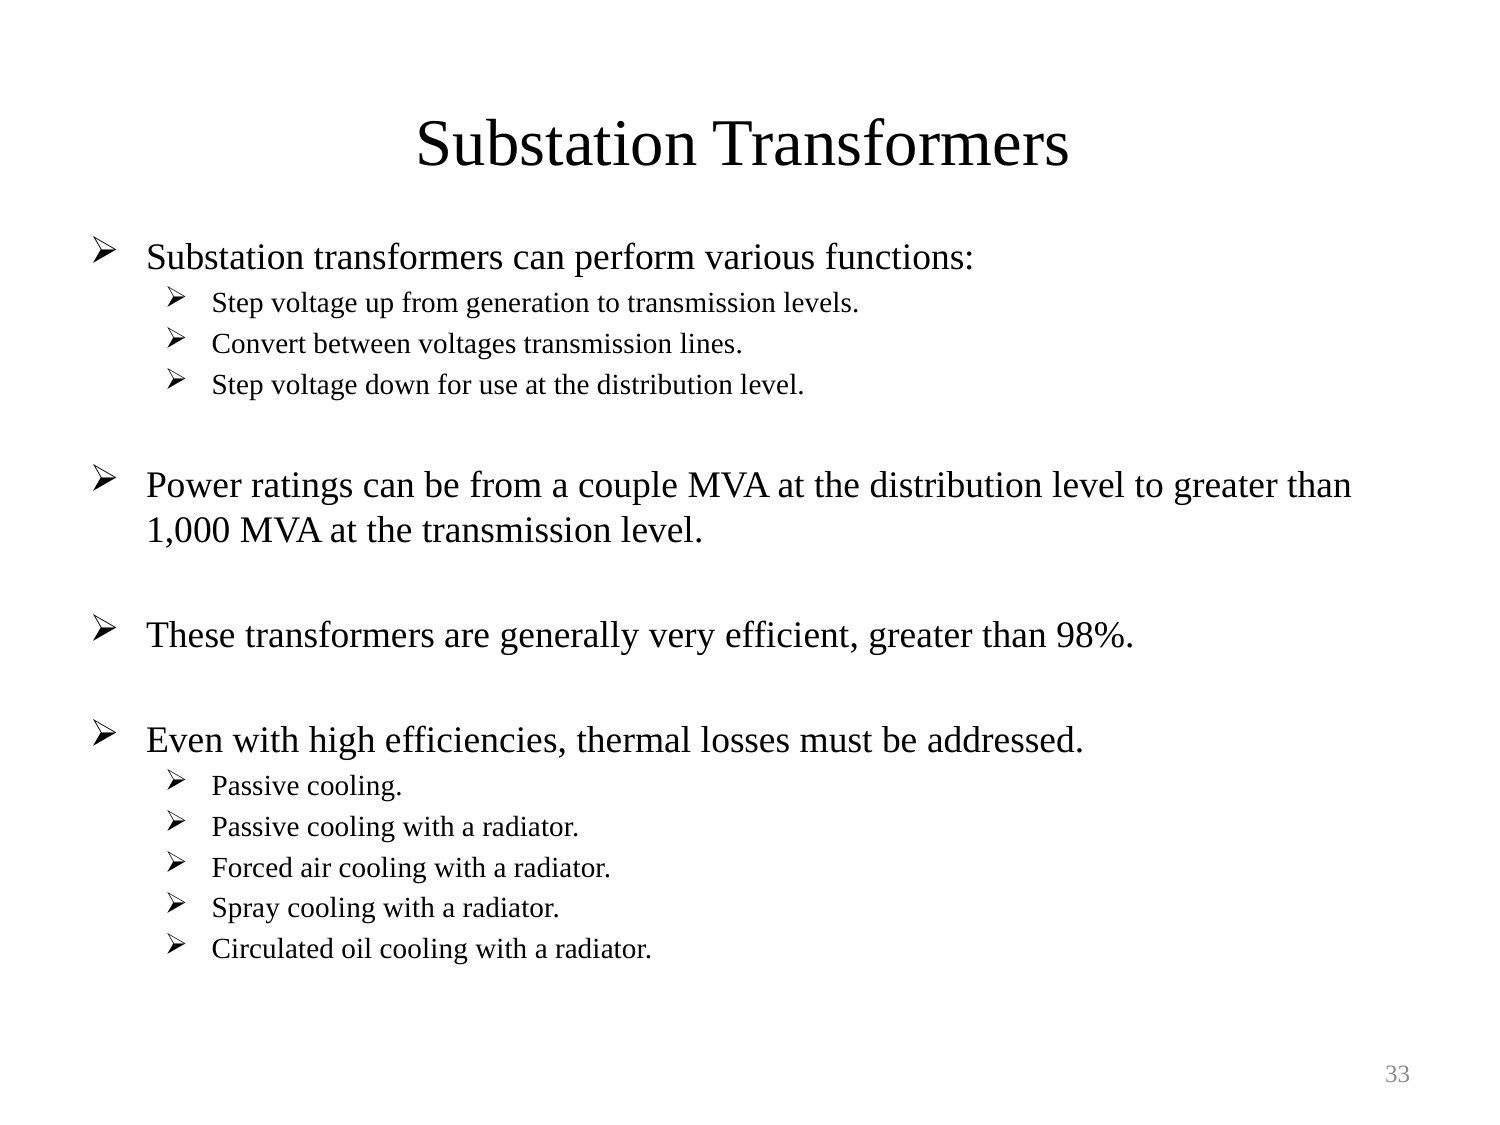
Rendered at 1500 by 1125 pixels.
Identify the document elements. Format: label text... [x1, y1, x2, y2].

title Substation Transformers [37, 45, 1450, 233]
text_box Substation transformers can perform various functions: Step voltage up from generation to transmission levels. Convert between voltages transmission lines. Step voltage down for use at the distribution level. Power ratings can be from a couple MVA at the distribution level to greater than 1,000 MVA at the transmission level. These transformers are generally very efficient, greater than 98%. Even with high efficiencies, thermal losses must be addressed. Passive cooling. Passive cooling with a radiator. Forced air cooling with a radiator. Spray cooling with a radiator. Circulated oil cooling with a radiator. [74, 224, 1413, 1050]
slide_number 33 [1074, 1042, 1425, 1103]
text_box [49, 200, 1463, 1125]
